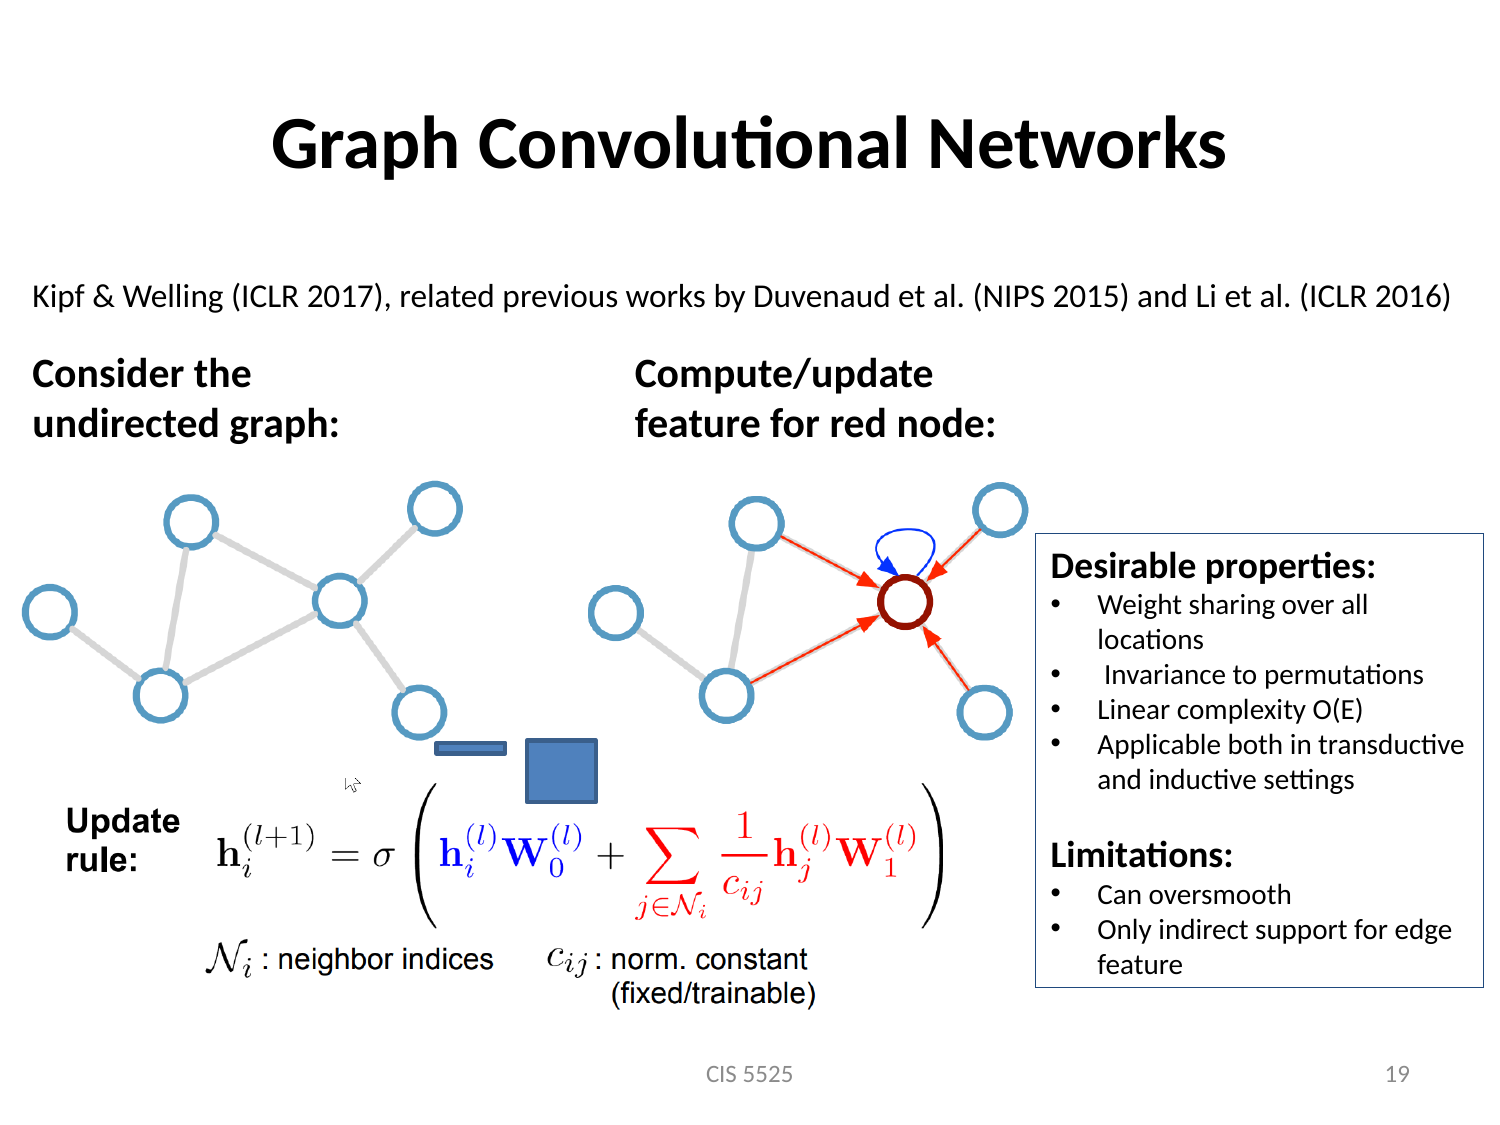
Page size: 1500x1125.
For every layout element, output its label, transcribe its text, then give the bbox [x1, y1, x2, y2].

text_box [464, 741, 507, 756]
text_box Compute/update feature for red node: [620, 338, 1019, 453]
picture [17, 478, 465, 750]
text_box [525, 738, 598, 776]
footer CIS 5525 [512, 1042, 988, 1103]
slide_number 19 [1074, 1042, 1425, 1103]
picture [581, 476, 1038, 750]
text_box Desirable properties: Weight sharing over all locations Invariance to permutations Linear complexity O(E) Applicable both in transductive and inductive settings Limitations: Can oversmooth Only indirect support for edge feature [1035, 533, 1484, 988]
text_box Consider the undirected graph: [17, 338, 417, 453]
text_box Kipf & Welling (ICLR 2017), related previous works by Duvenaud et al. (NIPS 2015) and Li et al. (ICLR 2016) [17, 267, 1500, 322]
title Graph Convolutional Networks [75, 45, 1425, 233]
picture [61, 778, 948, 1016]
